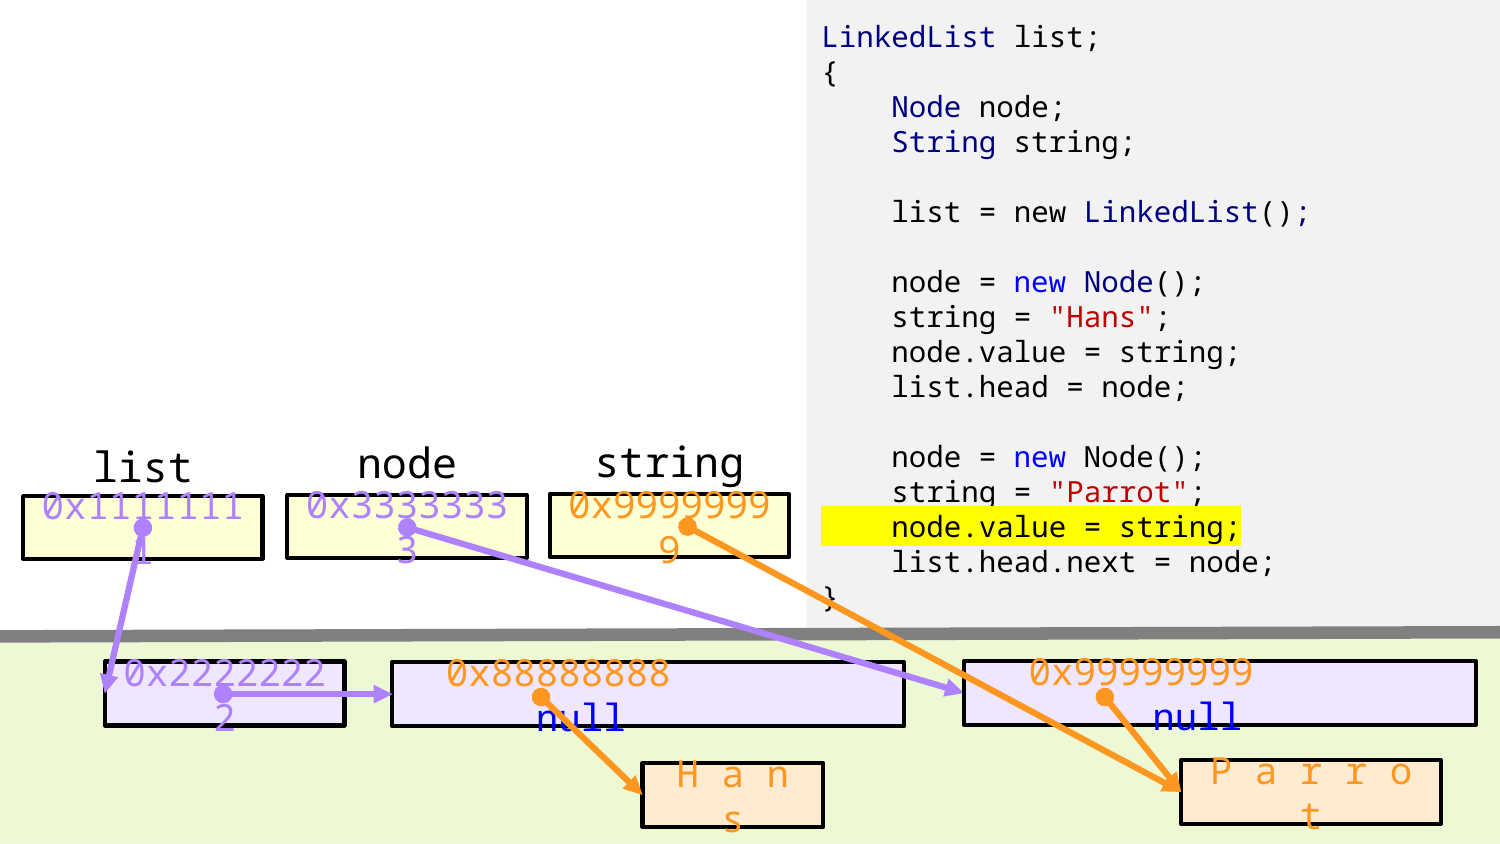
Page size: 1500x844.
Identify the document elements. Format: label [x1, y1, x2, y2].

text_box [0, 0, 1500, 844]
